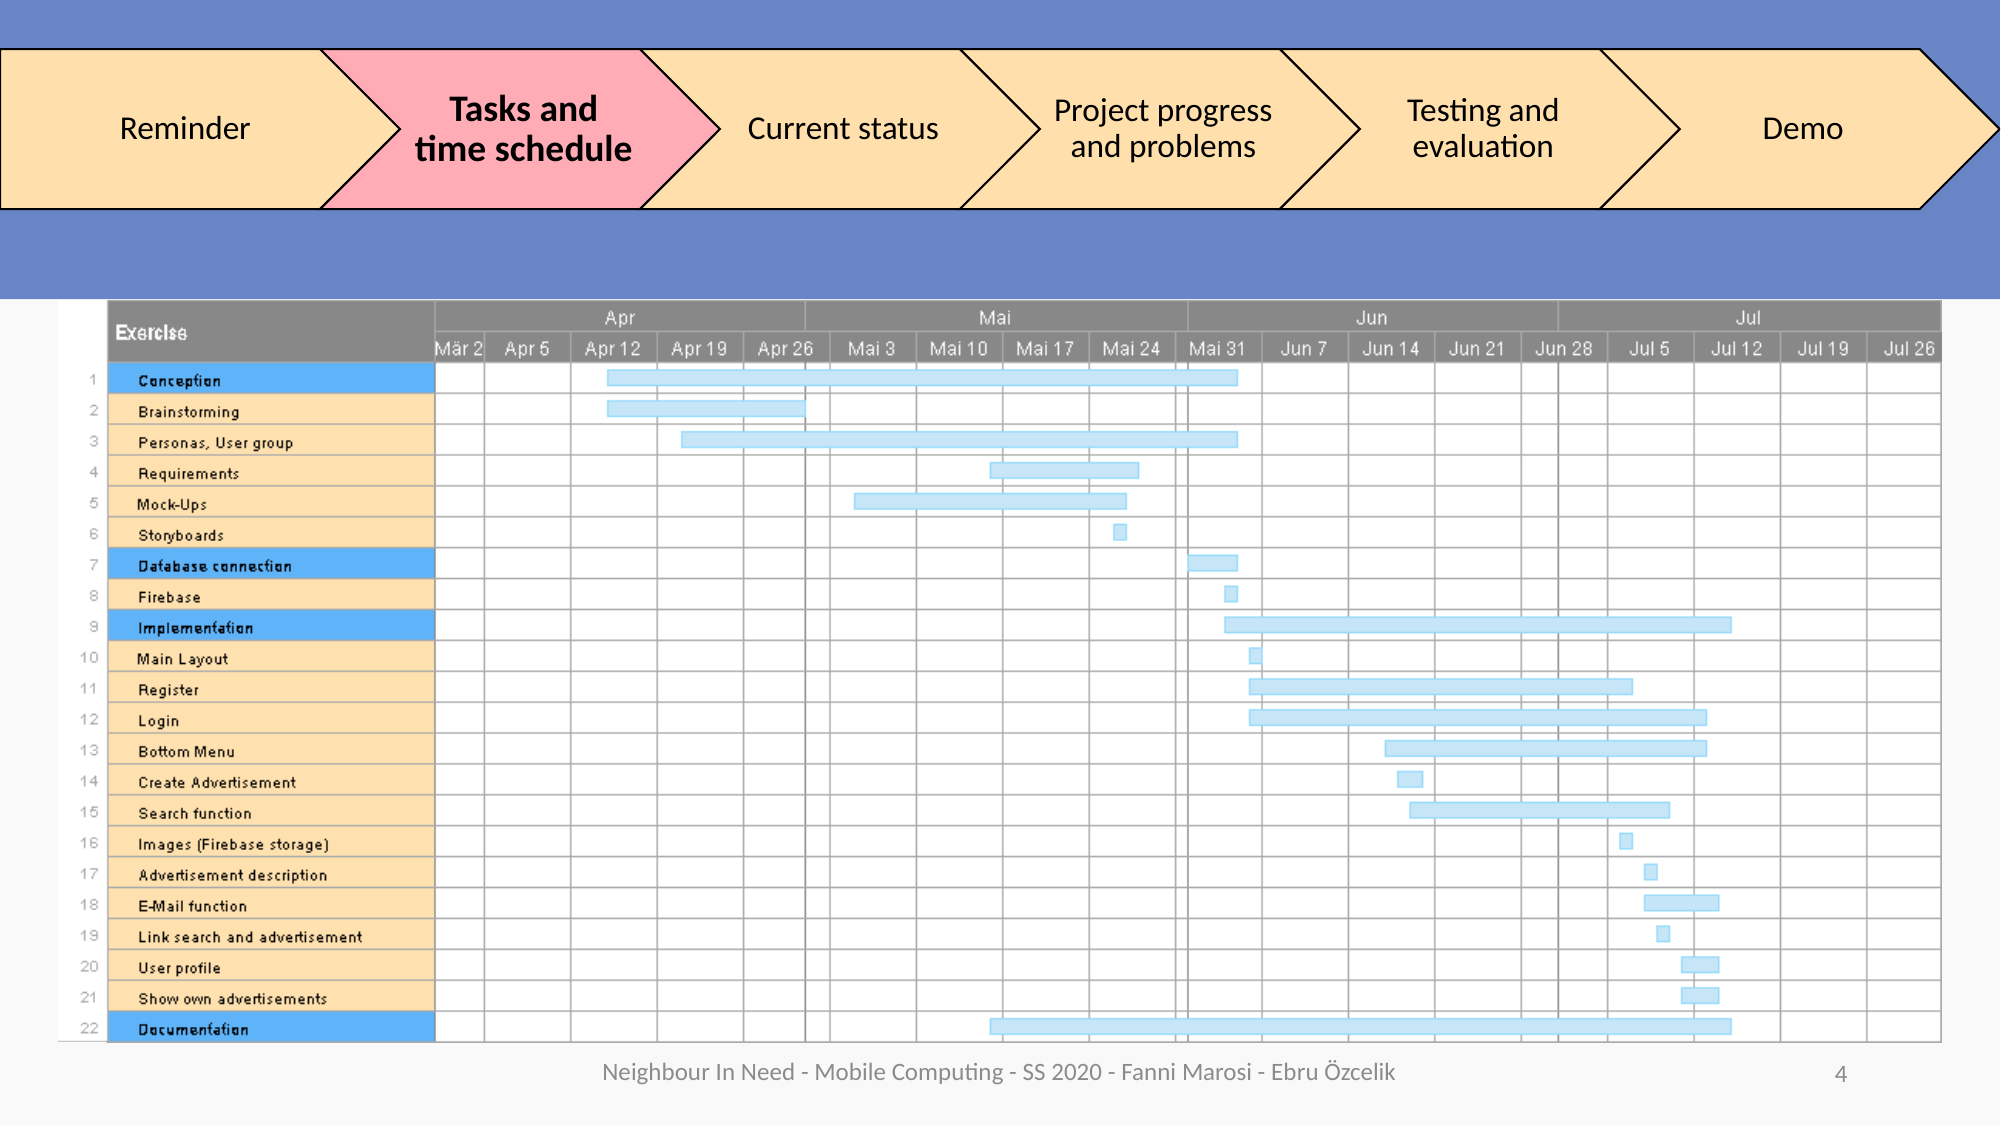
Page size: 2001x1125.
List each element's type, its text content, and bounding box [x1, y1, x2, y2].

footer Neighbour In Need - Mobile Computing - SS 2020 - Fanni Marosi - Ebru Özcelik [473, 1043, 1527, 1101]
slide_number 4 [1412, 1043, 1863, 1103]
picture [58, 300, 1942, 1043]
